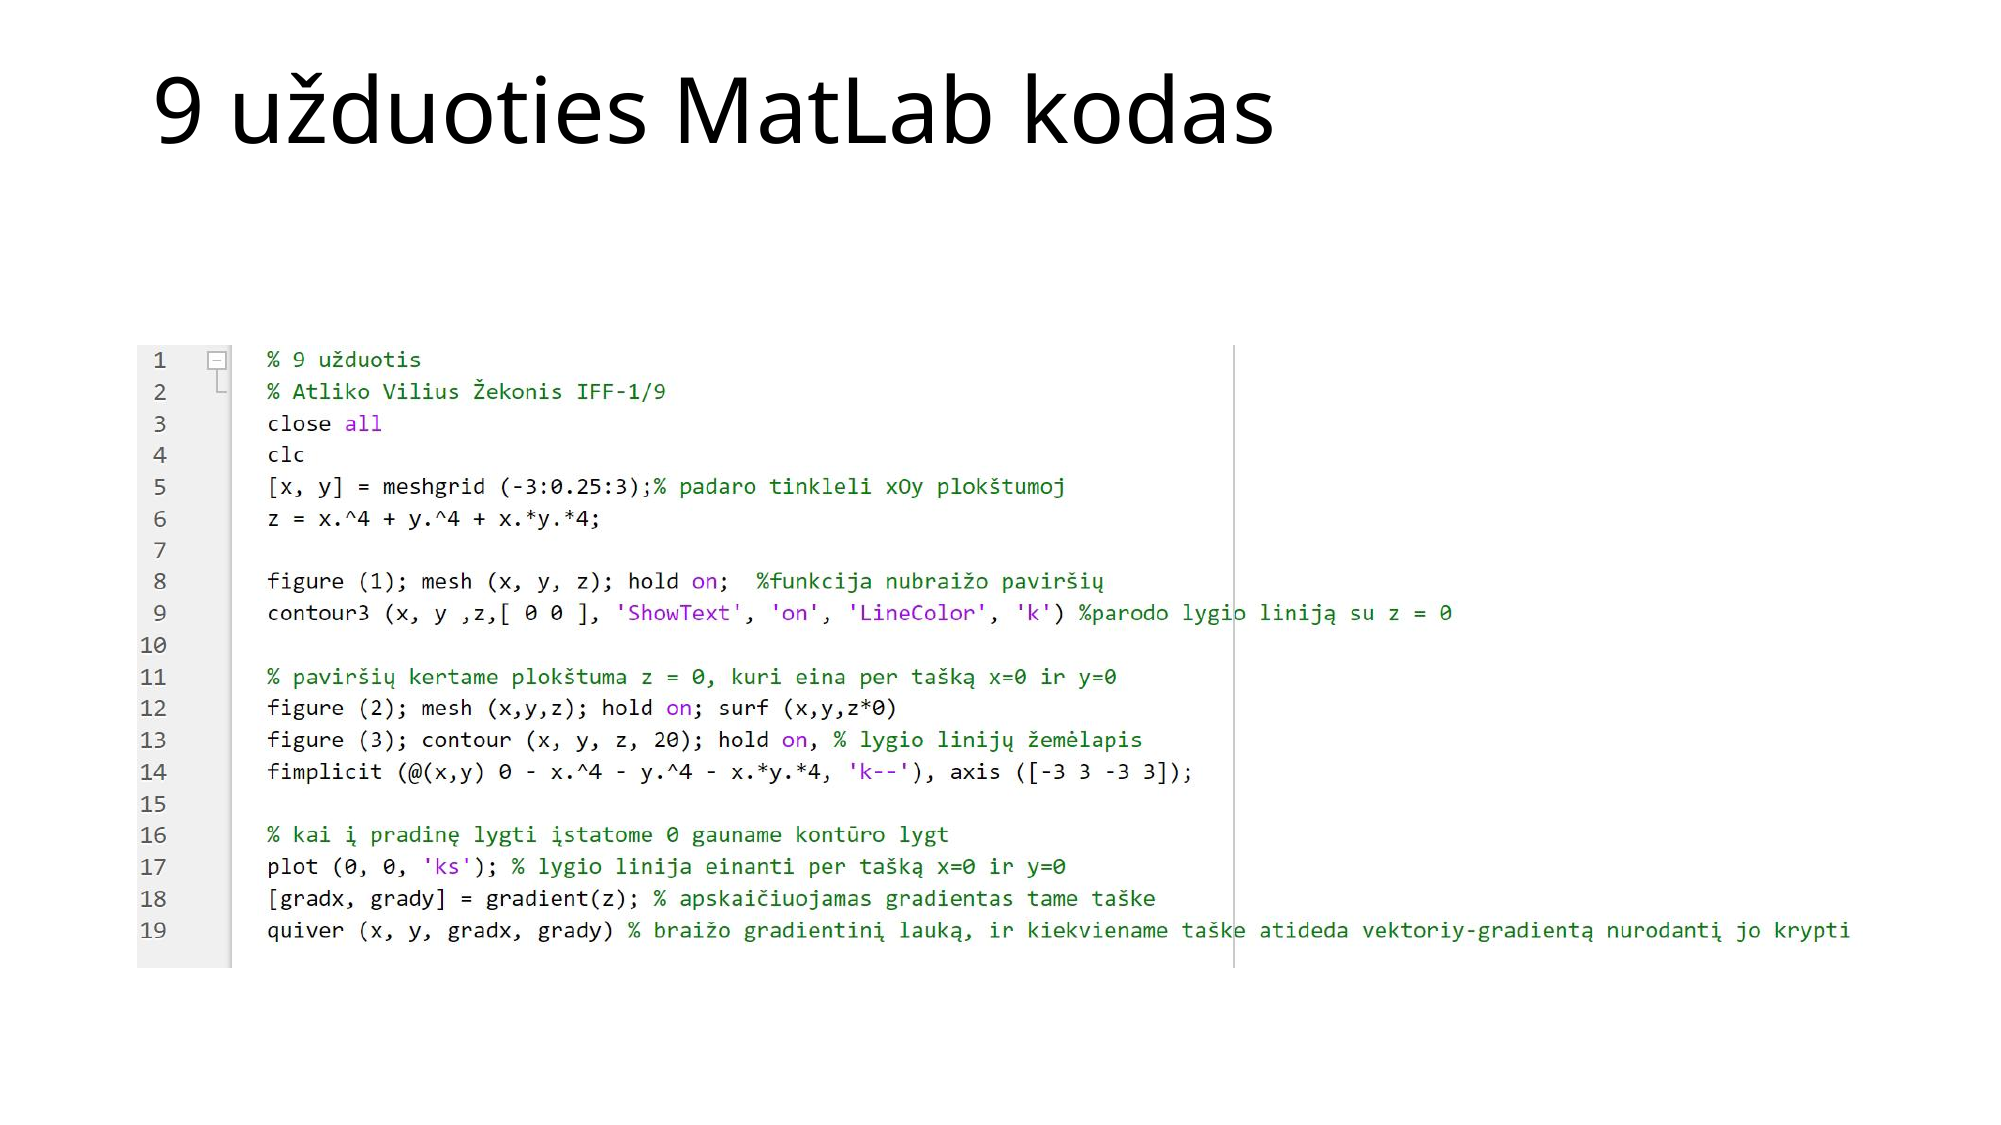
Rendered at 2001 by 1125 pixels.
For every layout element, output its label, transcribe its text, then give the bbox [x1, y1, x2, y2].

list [137, 345, 1863, 968]
title 9 užduoties MatLab kodas [137, 59, 1863, 278]
